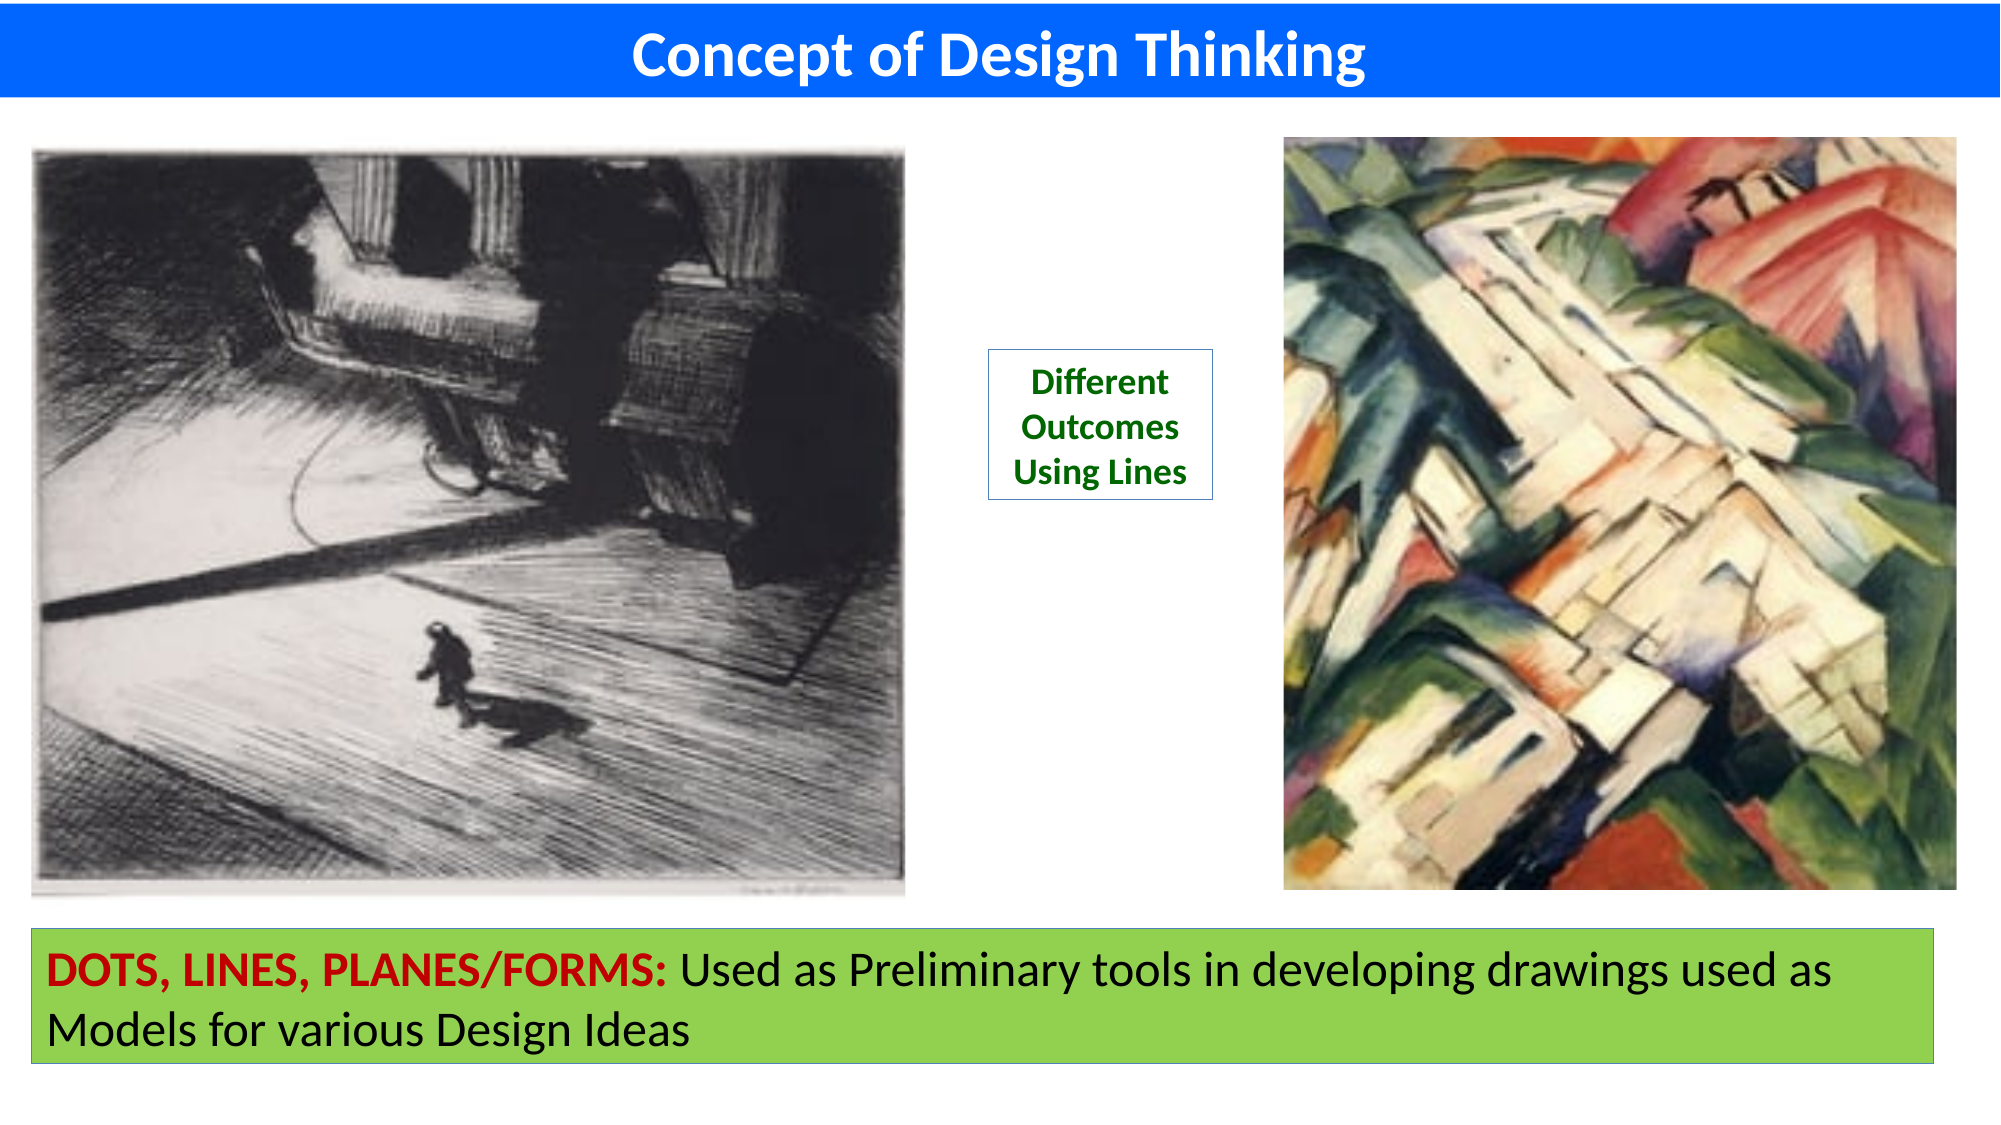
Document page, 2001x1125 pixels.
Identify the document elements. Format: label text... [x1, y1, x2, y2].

picture [1283, 136, 1957, 890]
text_box Different Outcomes Using Lines [988, 349, 1213, 500]
text_box DOTS, LINES, PLANES/FORMS: Used as Preliminary tools in developing drawings used as Models for various Design Ideas [31, 928, 1934, 1064]
title Concept of Design Thinking [0, 3, 2000, 98]
picture [31, 136, 906, 911]
